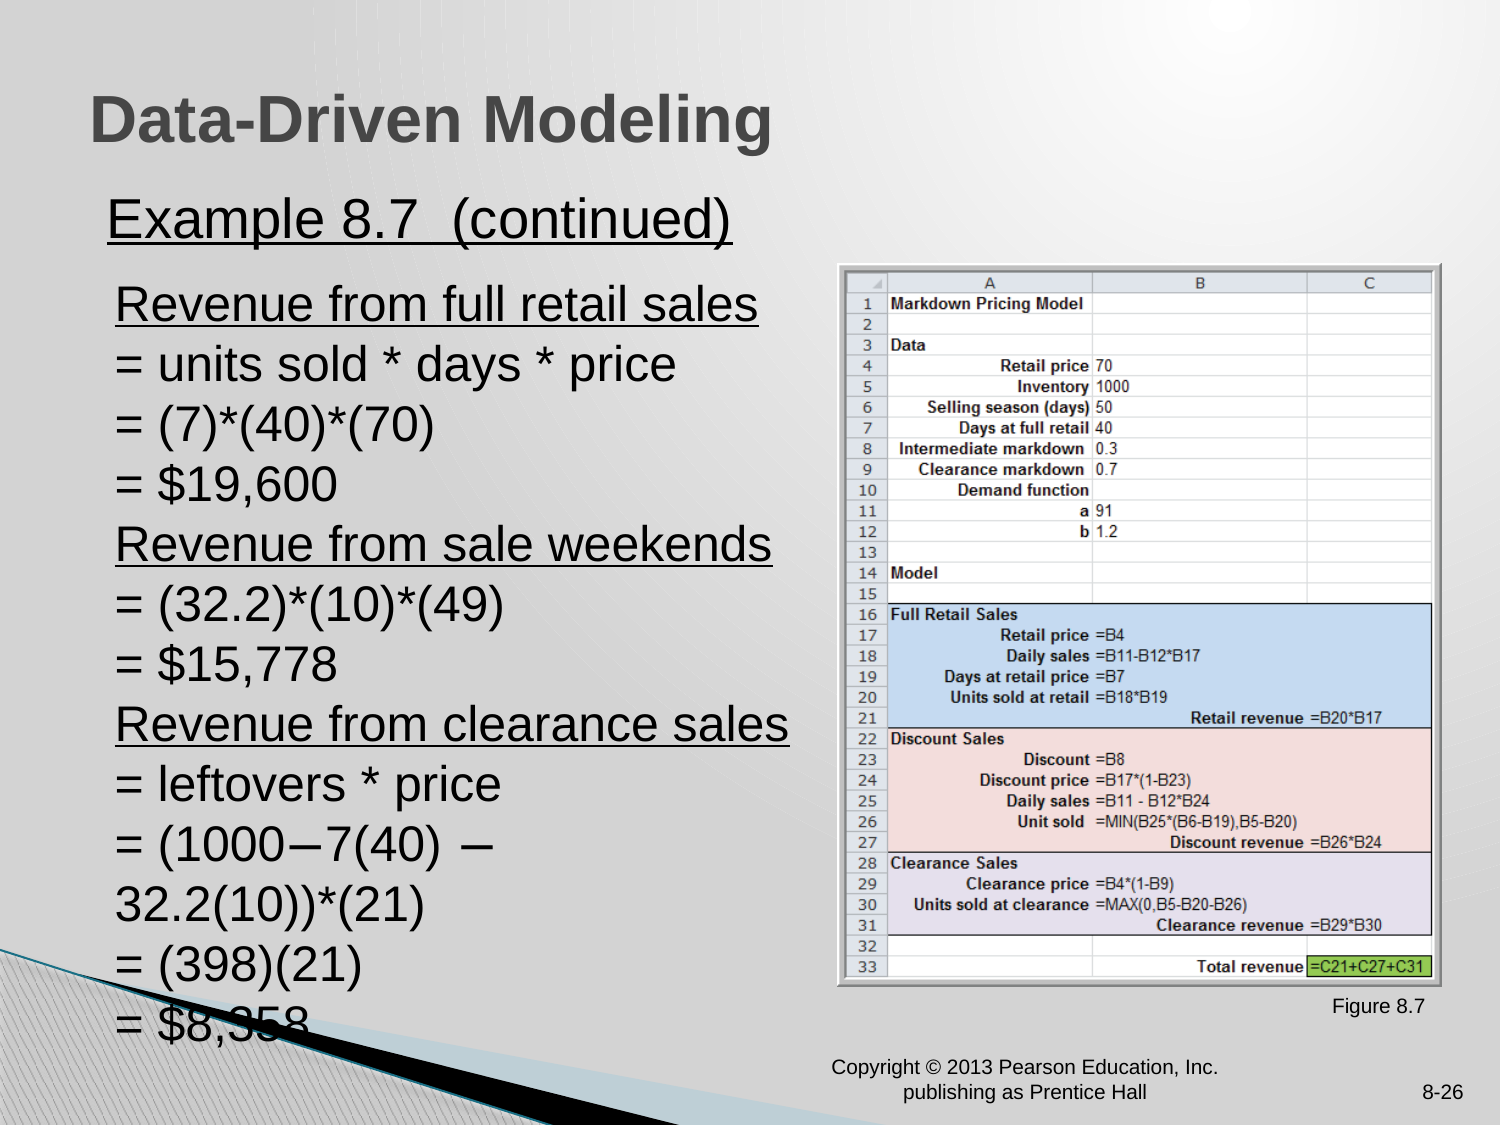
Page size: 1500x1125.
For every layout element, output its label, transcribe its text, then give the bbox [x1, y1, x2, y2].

list Example 8.7 (continued) [73, 174, 1425, 931]
picture [837, 263, 1442, 987]
text_box Figure 8.7 [1317, 997, 1441, 1026]
slide_number 8-26 [1362, 1051, 1479, 1112]
text_box Revenue from full retail sales = units sold * days * price = (7)*(40)*(70) = $19,600 Revenue from sale weekends = (32.2)*(10)*(49) = $15,778 Revenue from clearance sales = leftovers * price = (1000−7(40) − 32.2(10))*(21) = (398)(21) = $8,358 [99, 264, 838, 1060]
title Data-Driven Modeling [75, 45, 1425, 188]
footer Copyright © 2013 Pearson Education, Inc. publishing as Prentice Hall [812, 1051, 1238, 1112]
